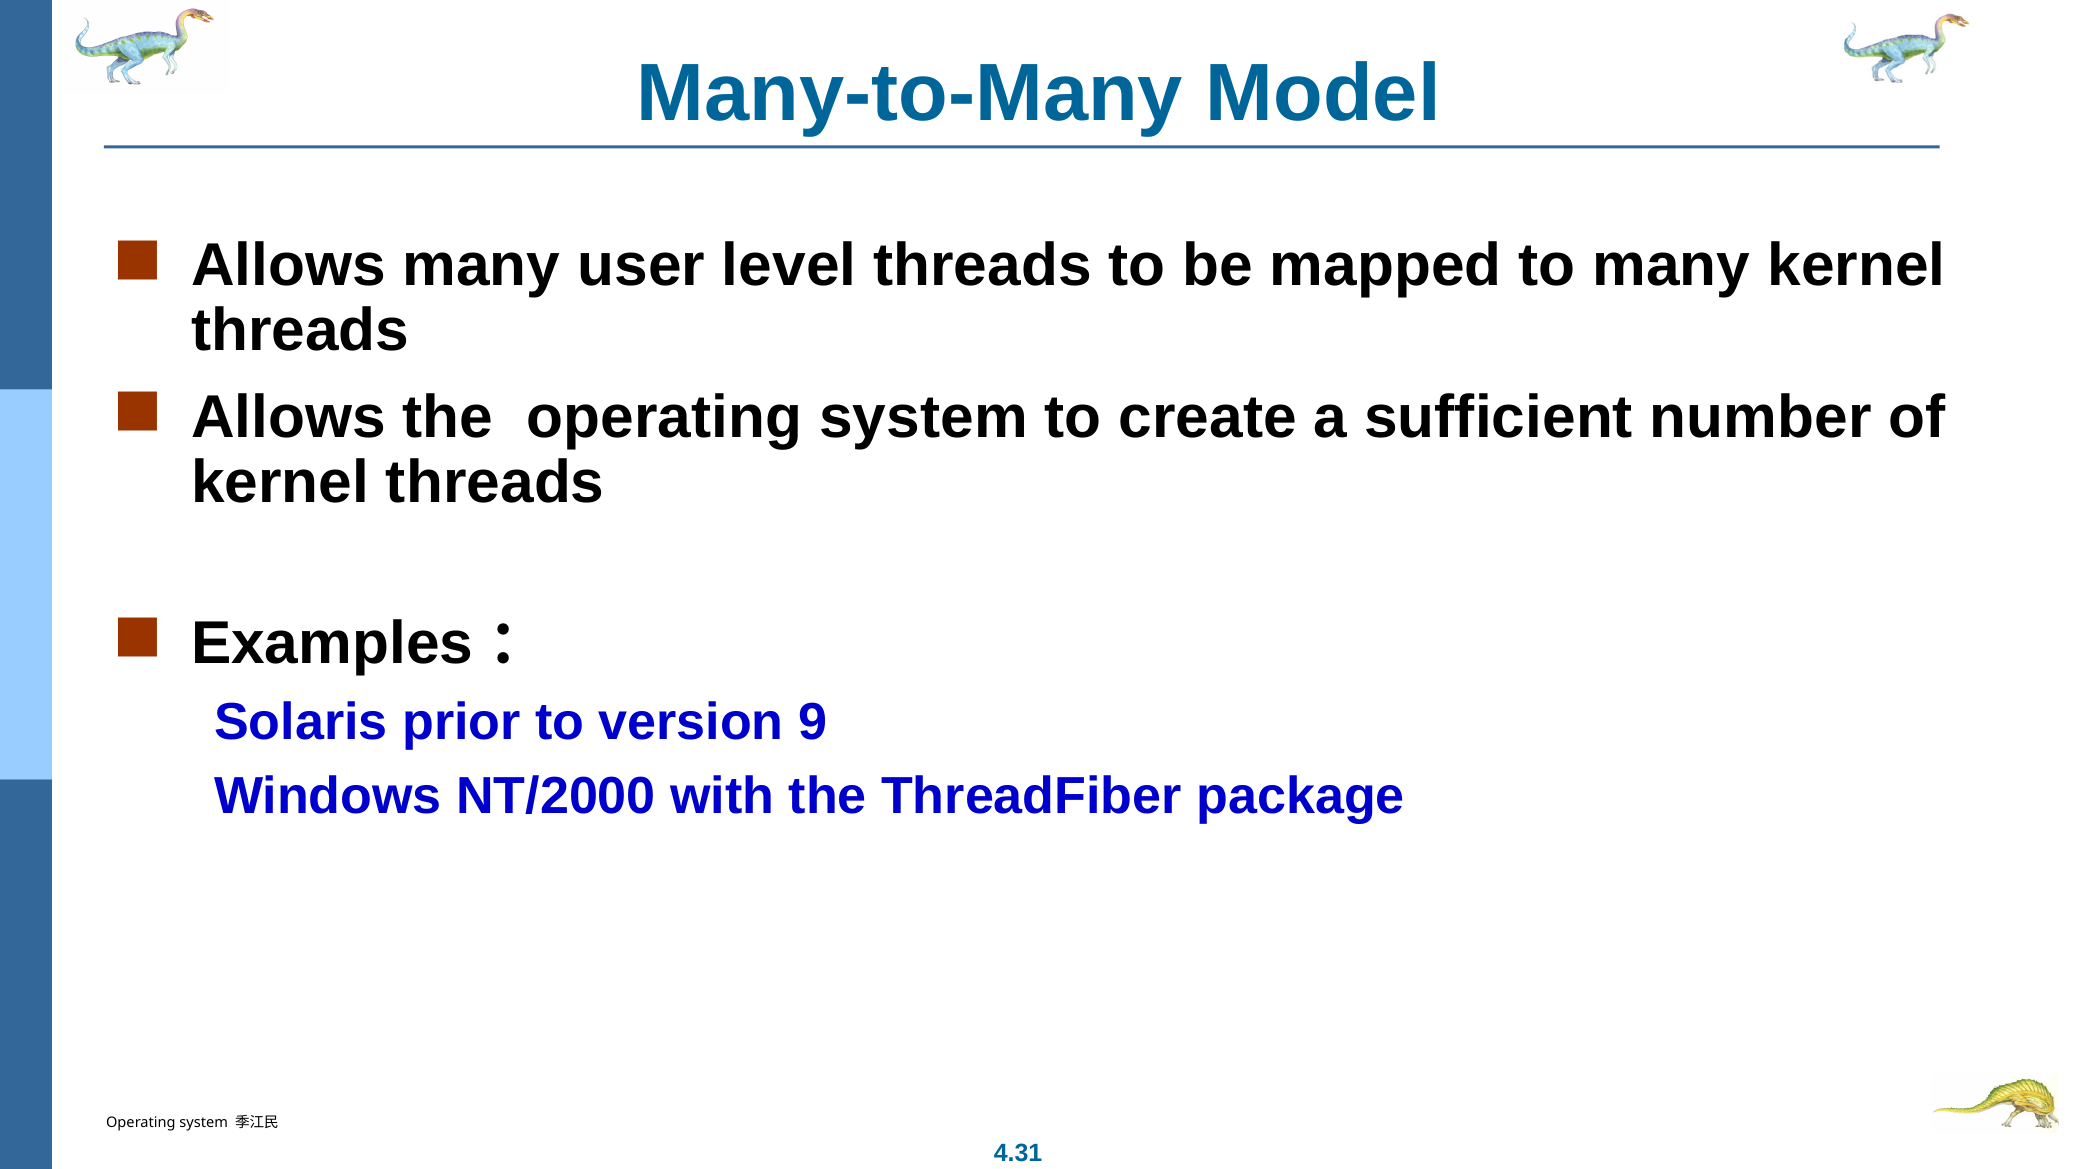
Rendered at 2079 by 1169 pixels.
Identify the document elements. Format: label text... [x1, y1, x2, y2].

picture [1931, 1073, 2059, 1133]
picture [1837, 12, 1988, 94]
title Many-to-Many Model [103, 47, 1975, 146]
list Allows many user level threads to be mapped to many kernel threads Allows the operating system to create a sufficient number of kernel threads Examples： Solaris prior to version 9 Windows NT/2000 with the ThreadFiber package [103, 224, 1975, 997]
picture [64, 0, 229, 93]
